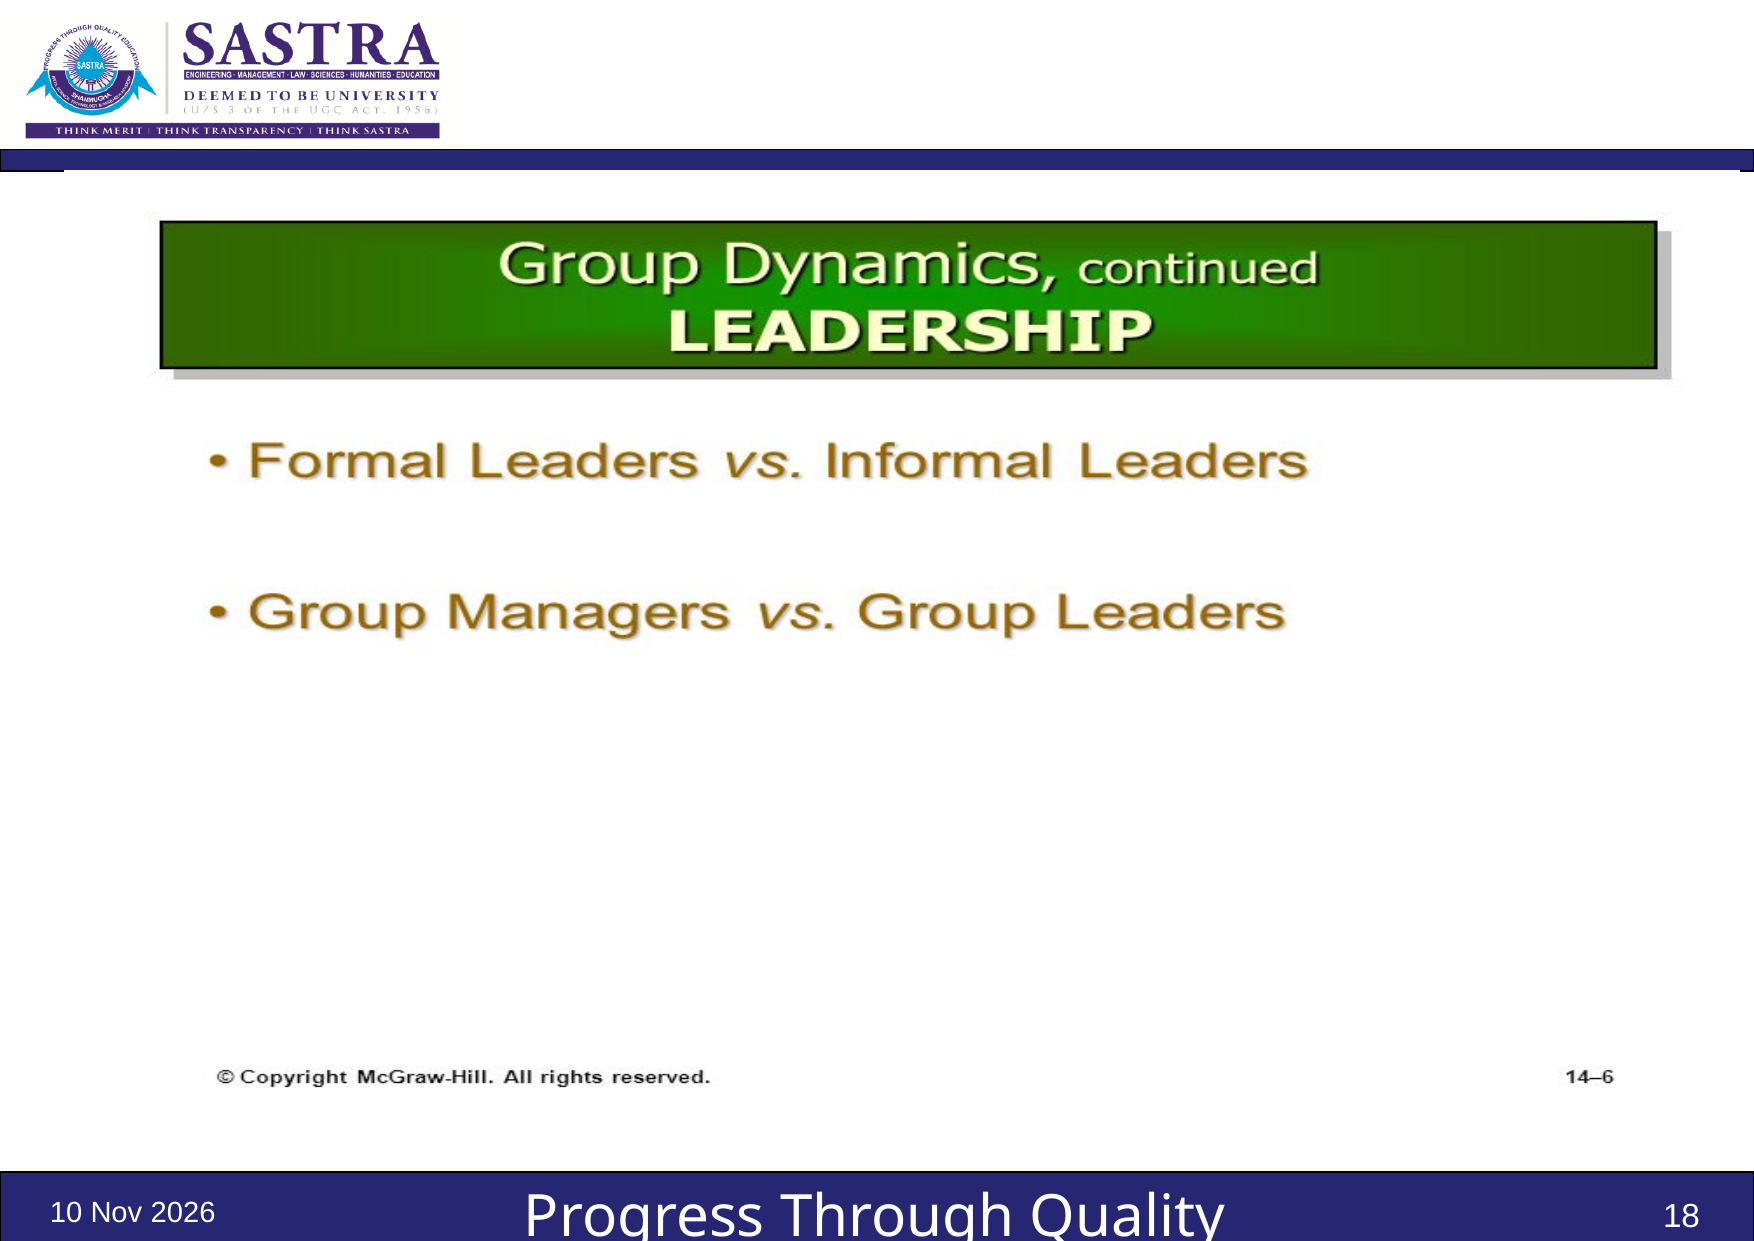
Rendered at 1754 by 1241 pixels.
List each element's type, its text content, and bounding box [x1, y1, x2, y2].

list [64, 169, 1740, 1109]
slide_number 18 [1307, 1184, 1718, 1237]
picture [0, 13, 465, 146]
slide_number 7-Oct-20 [32, 1184, 267, 1236]
